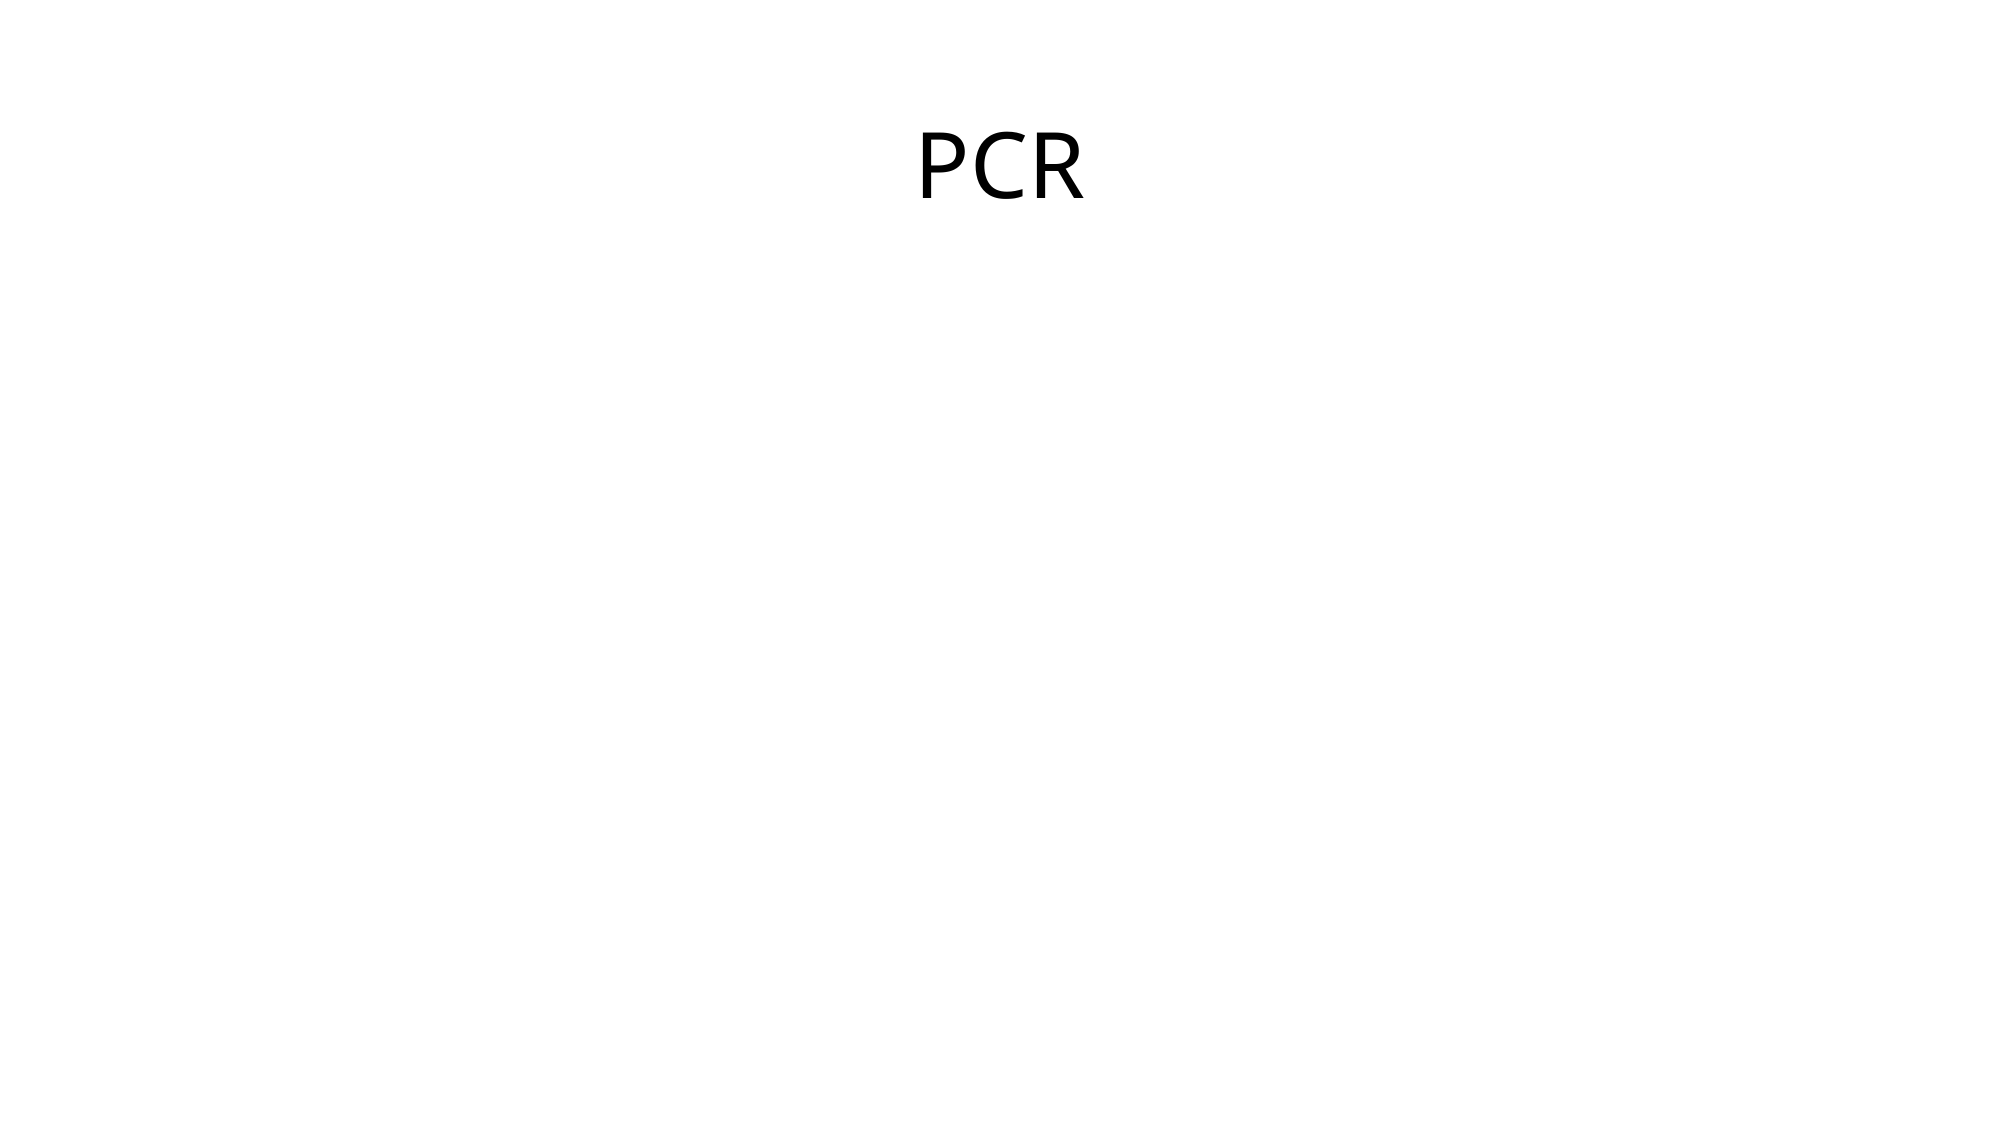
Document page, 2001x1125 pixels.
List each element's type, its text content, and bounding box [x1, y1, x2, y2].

title PCR [137, 59, 1863, 278]
